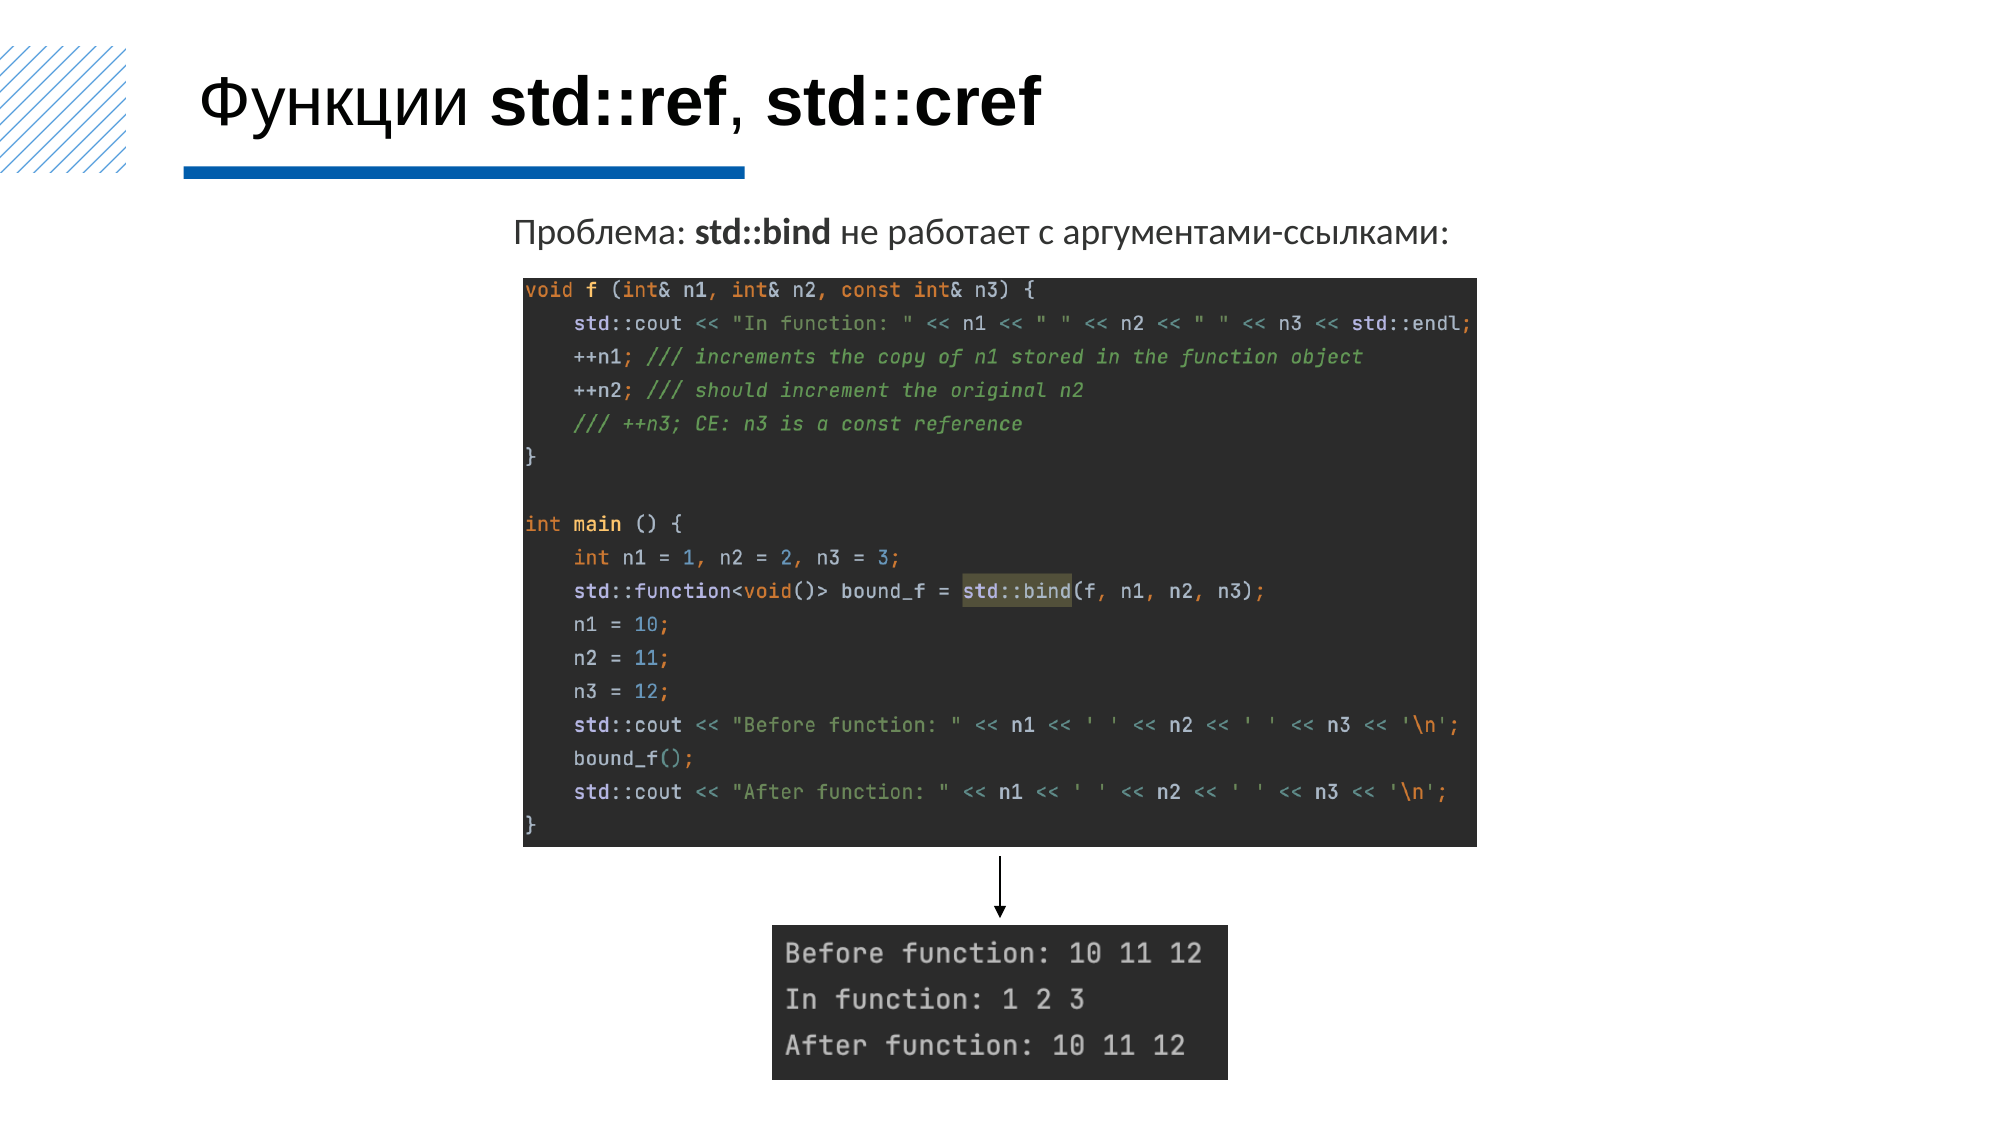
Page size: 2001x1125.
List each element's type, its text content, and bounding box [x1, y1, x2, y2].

picture [0, 46, 126, 173]
picture [523, 278, 1477, 847]
picture [772, 924, 1228, 1080]
list Функции std::ref, std::cref [183, 58, 1780, 149]
text_box Проблема: std::bind не работает с аргументами-ссылками: [183, 199, 1780, 260]
